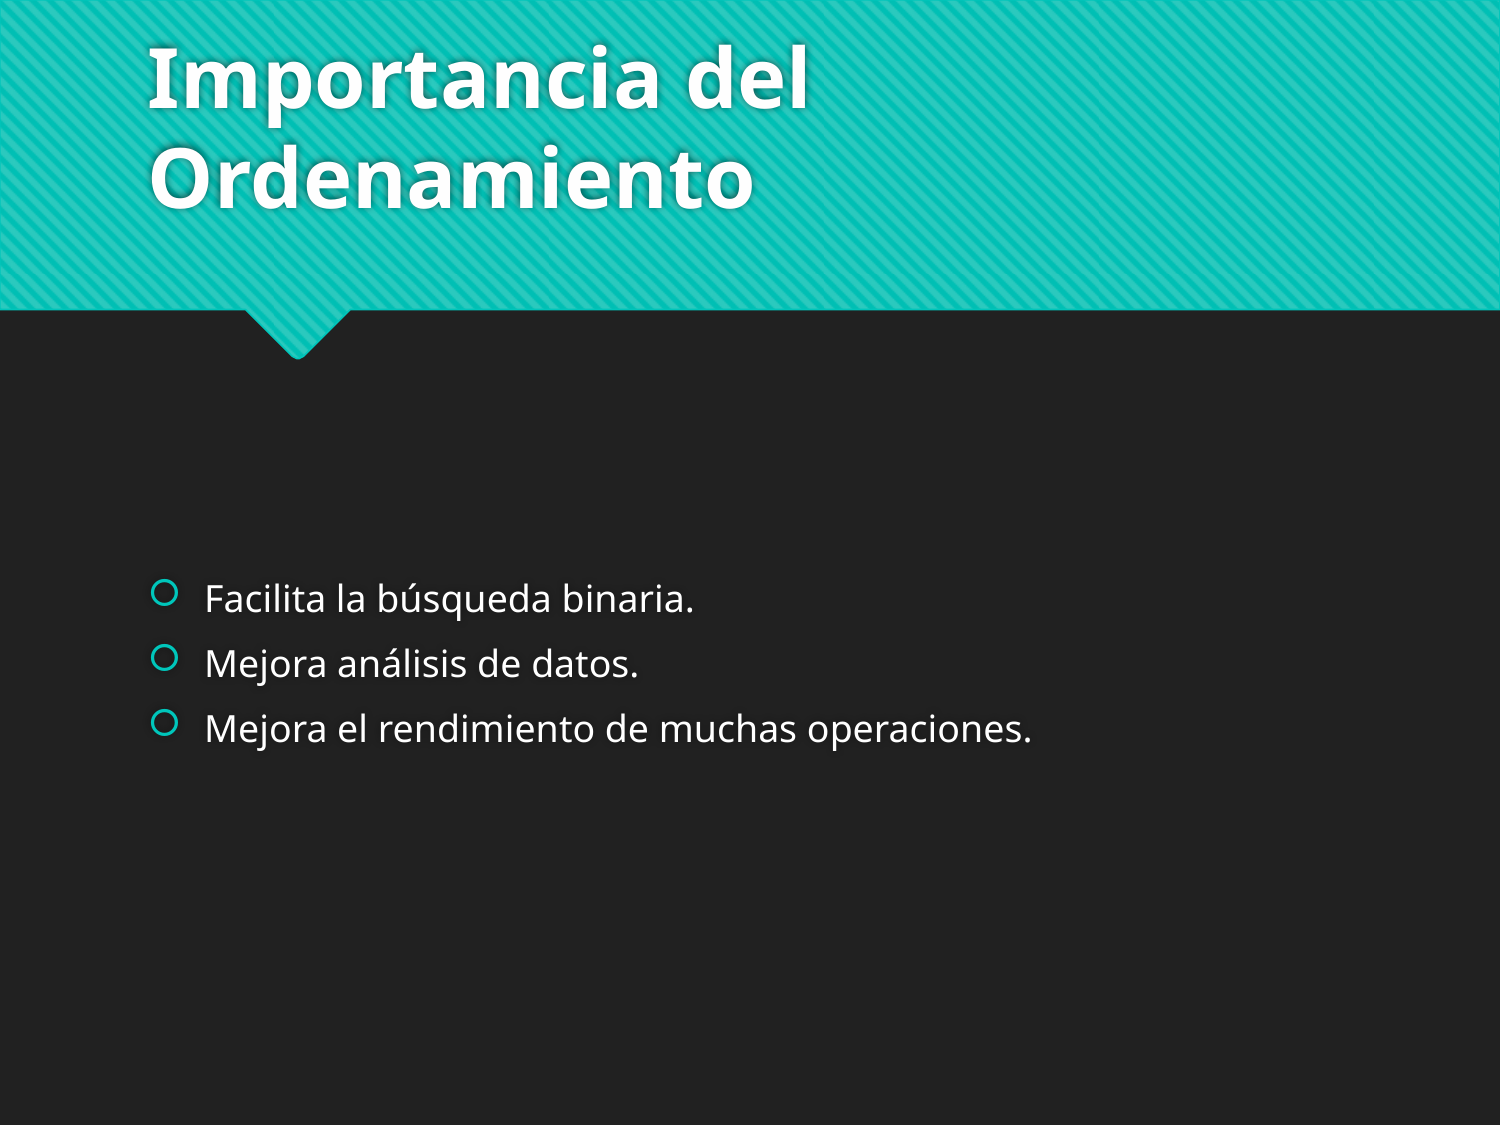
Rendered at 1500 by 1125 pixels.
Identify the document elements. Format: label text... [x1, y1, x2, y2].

list Facilita la búsqueda binaria. Mejora análisis de datos. Mejora el rendimiento de muchas operaciones. [132, 364, 1368, 962]
title Importancia del Ordenamiento [132, 73, 1368, 233]
